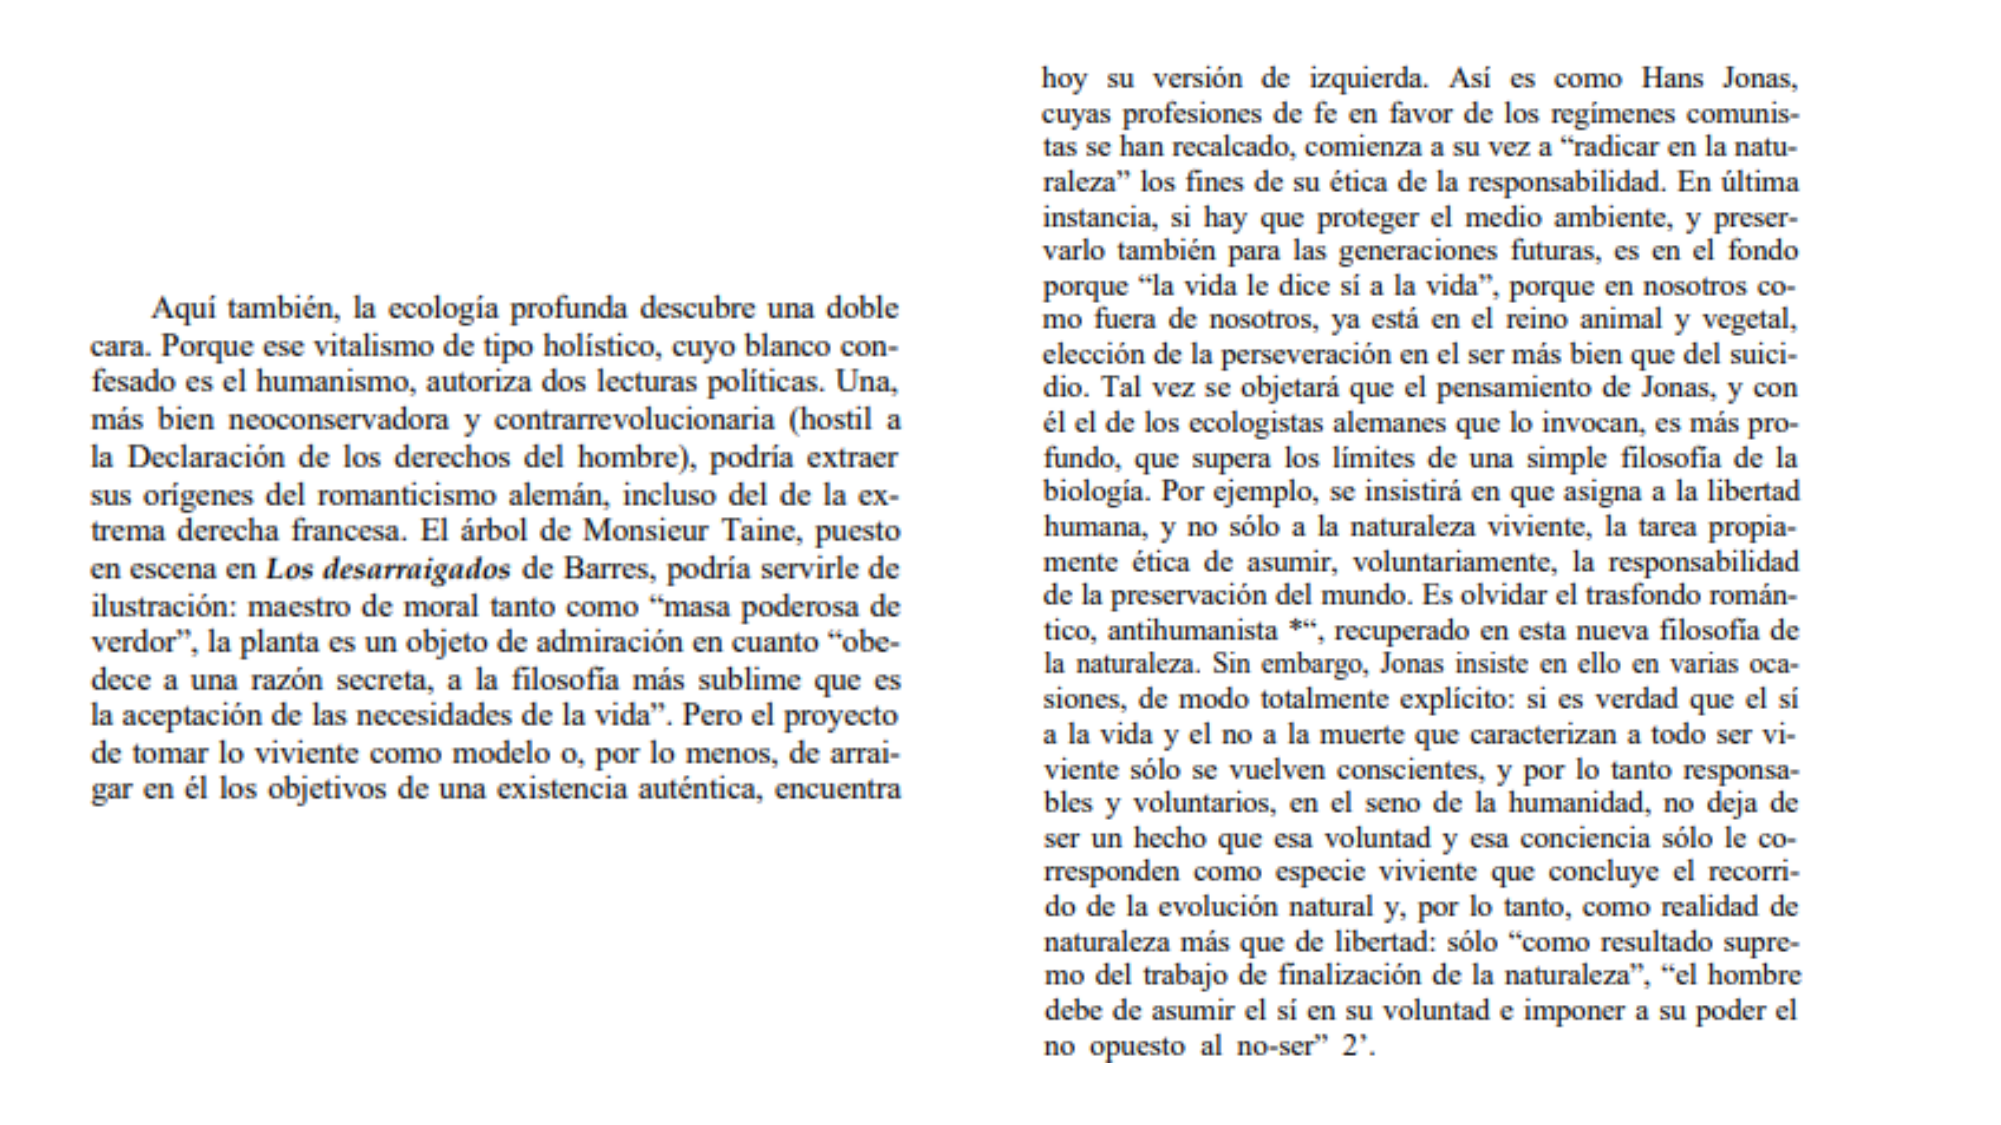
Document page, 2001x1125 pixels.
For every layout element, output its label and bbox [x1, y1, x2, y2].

picture [48, 286, 922, 817]
picture [1021, 41, 1817, 1063]
